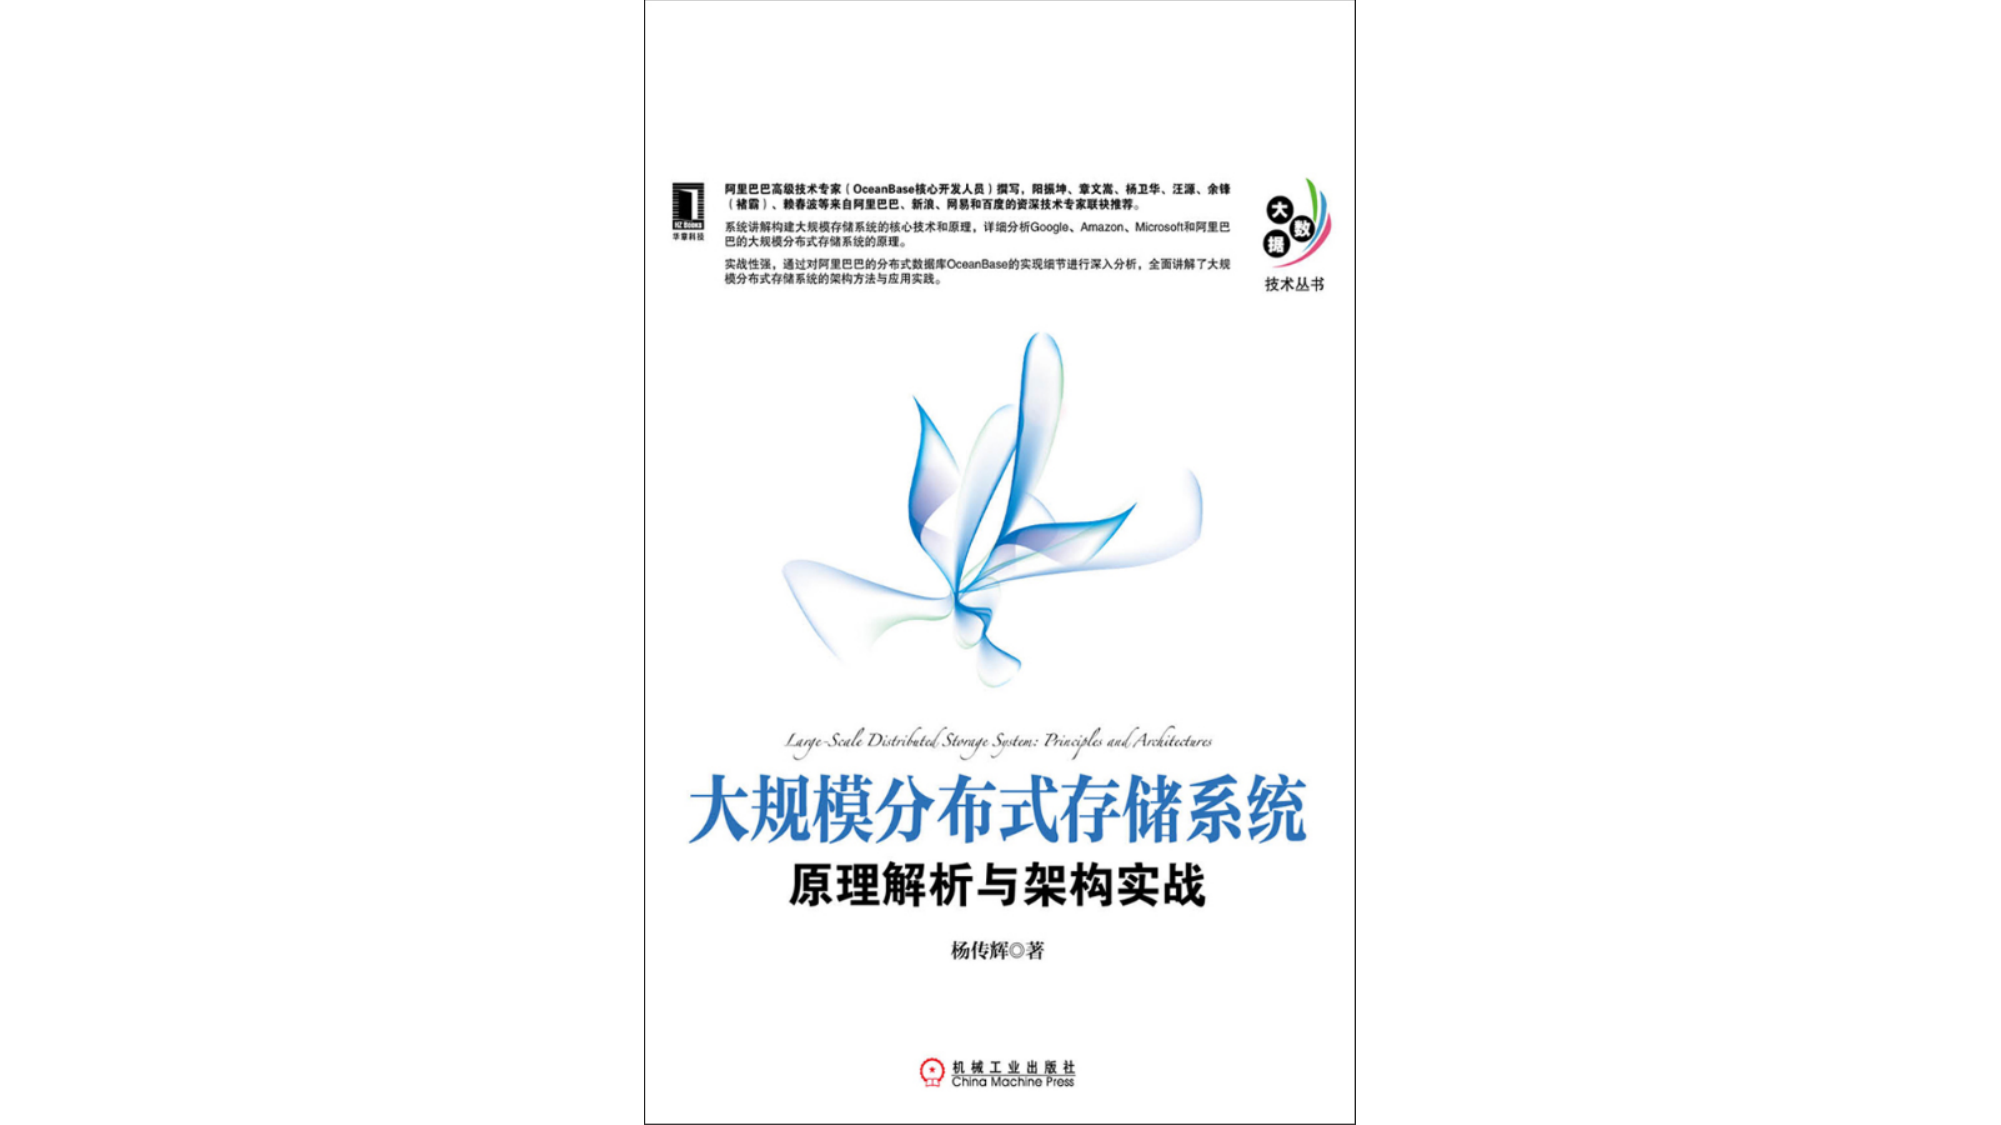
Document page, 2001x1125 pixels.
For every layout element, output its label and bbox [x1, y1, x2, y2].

picture [644, 0, 1356, 1125]
